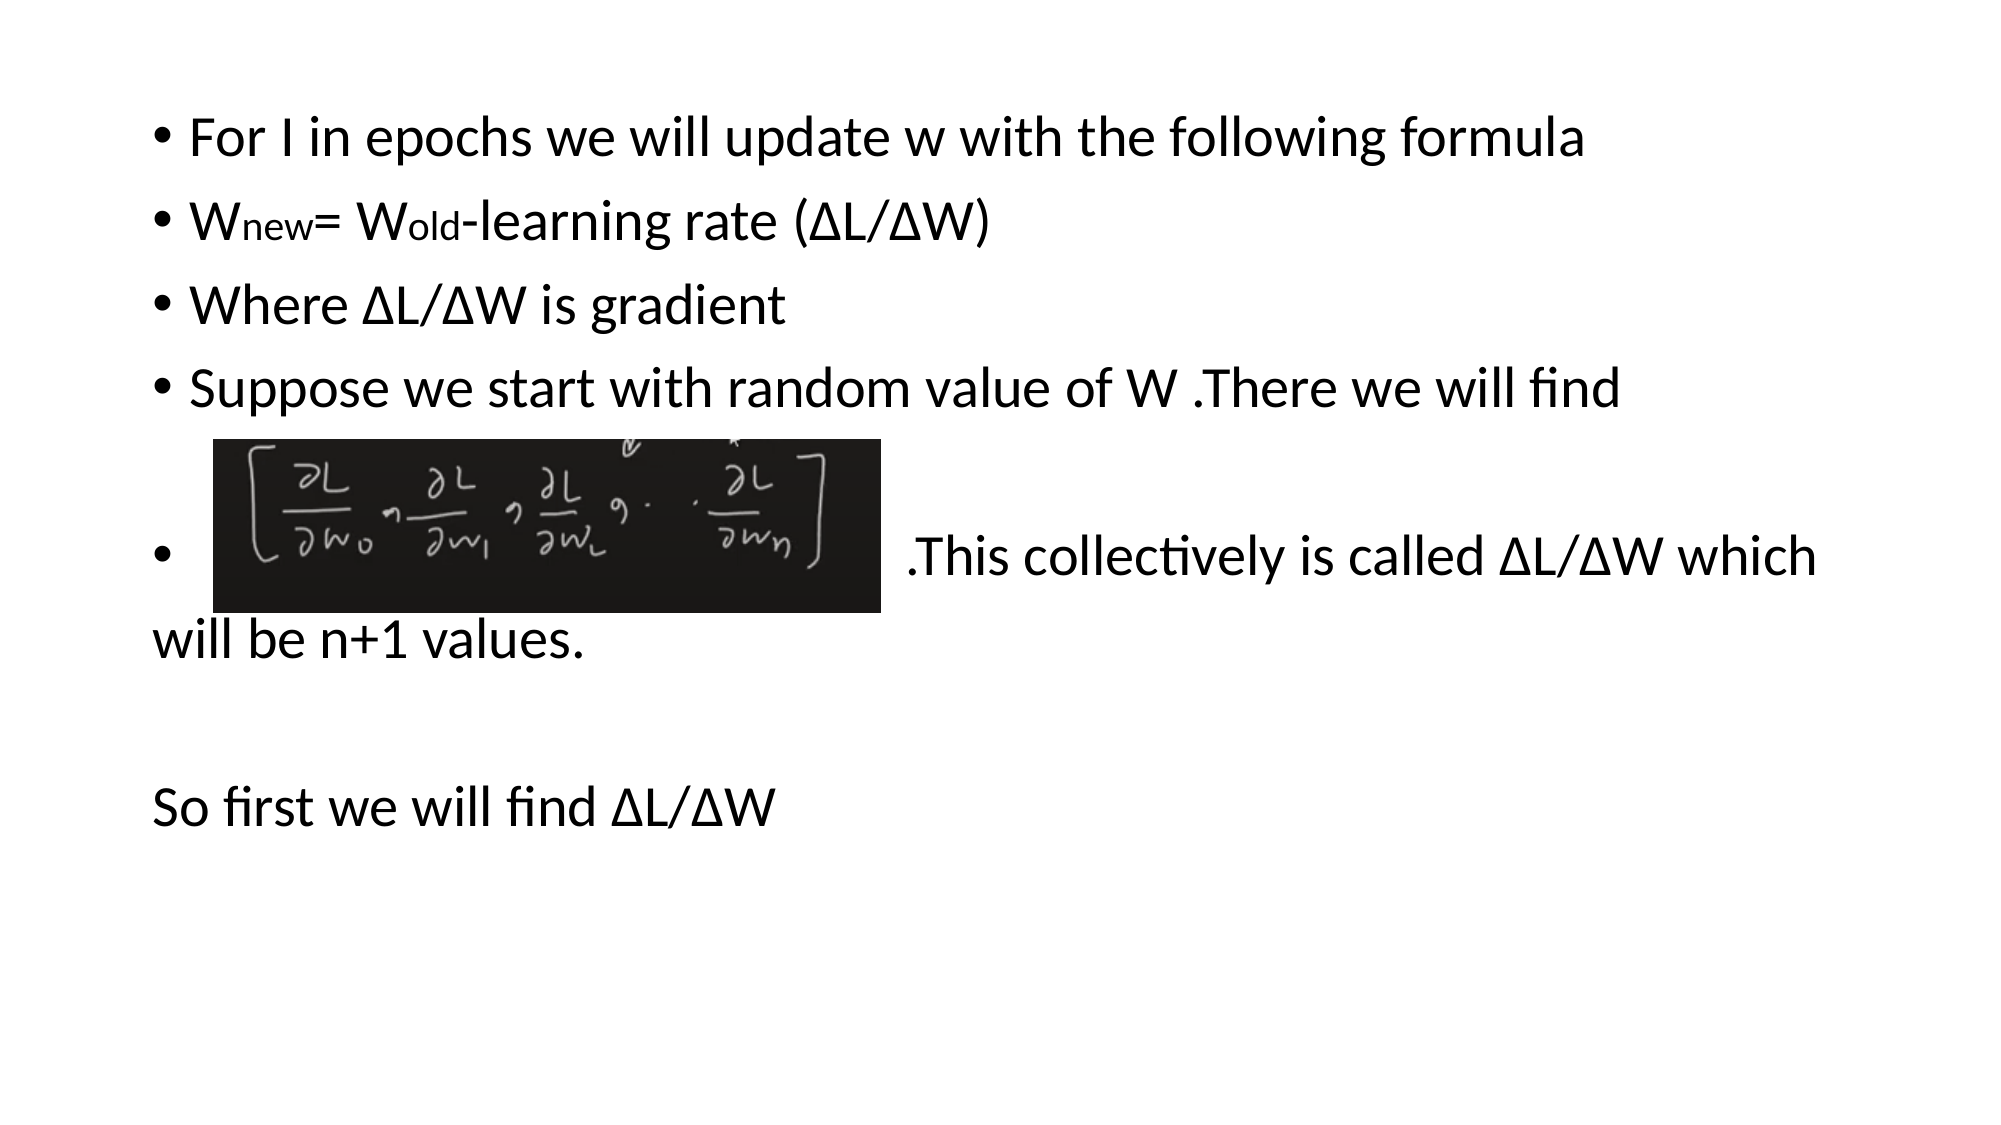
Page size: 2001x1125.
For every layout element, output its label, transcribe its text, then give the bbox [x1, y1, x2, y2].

list For I in epochs we will update w with the following formula Wnew= Wold-learning rate (ΔL/ΔW) Where ΔL/ΔW is gradient Suppose we start with random value of W .There we will find .This collectively is called ΔL/ΔW which will be n+1 values. So first we will find ΔL/ΔW [137, 99, 1863, 1014]
picture [212, 439, 881, 614]
